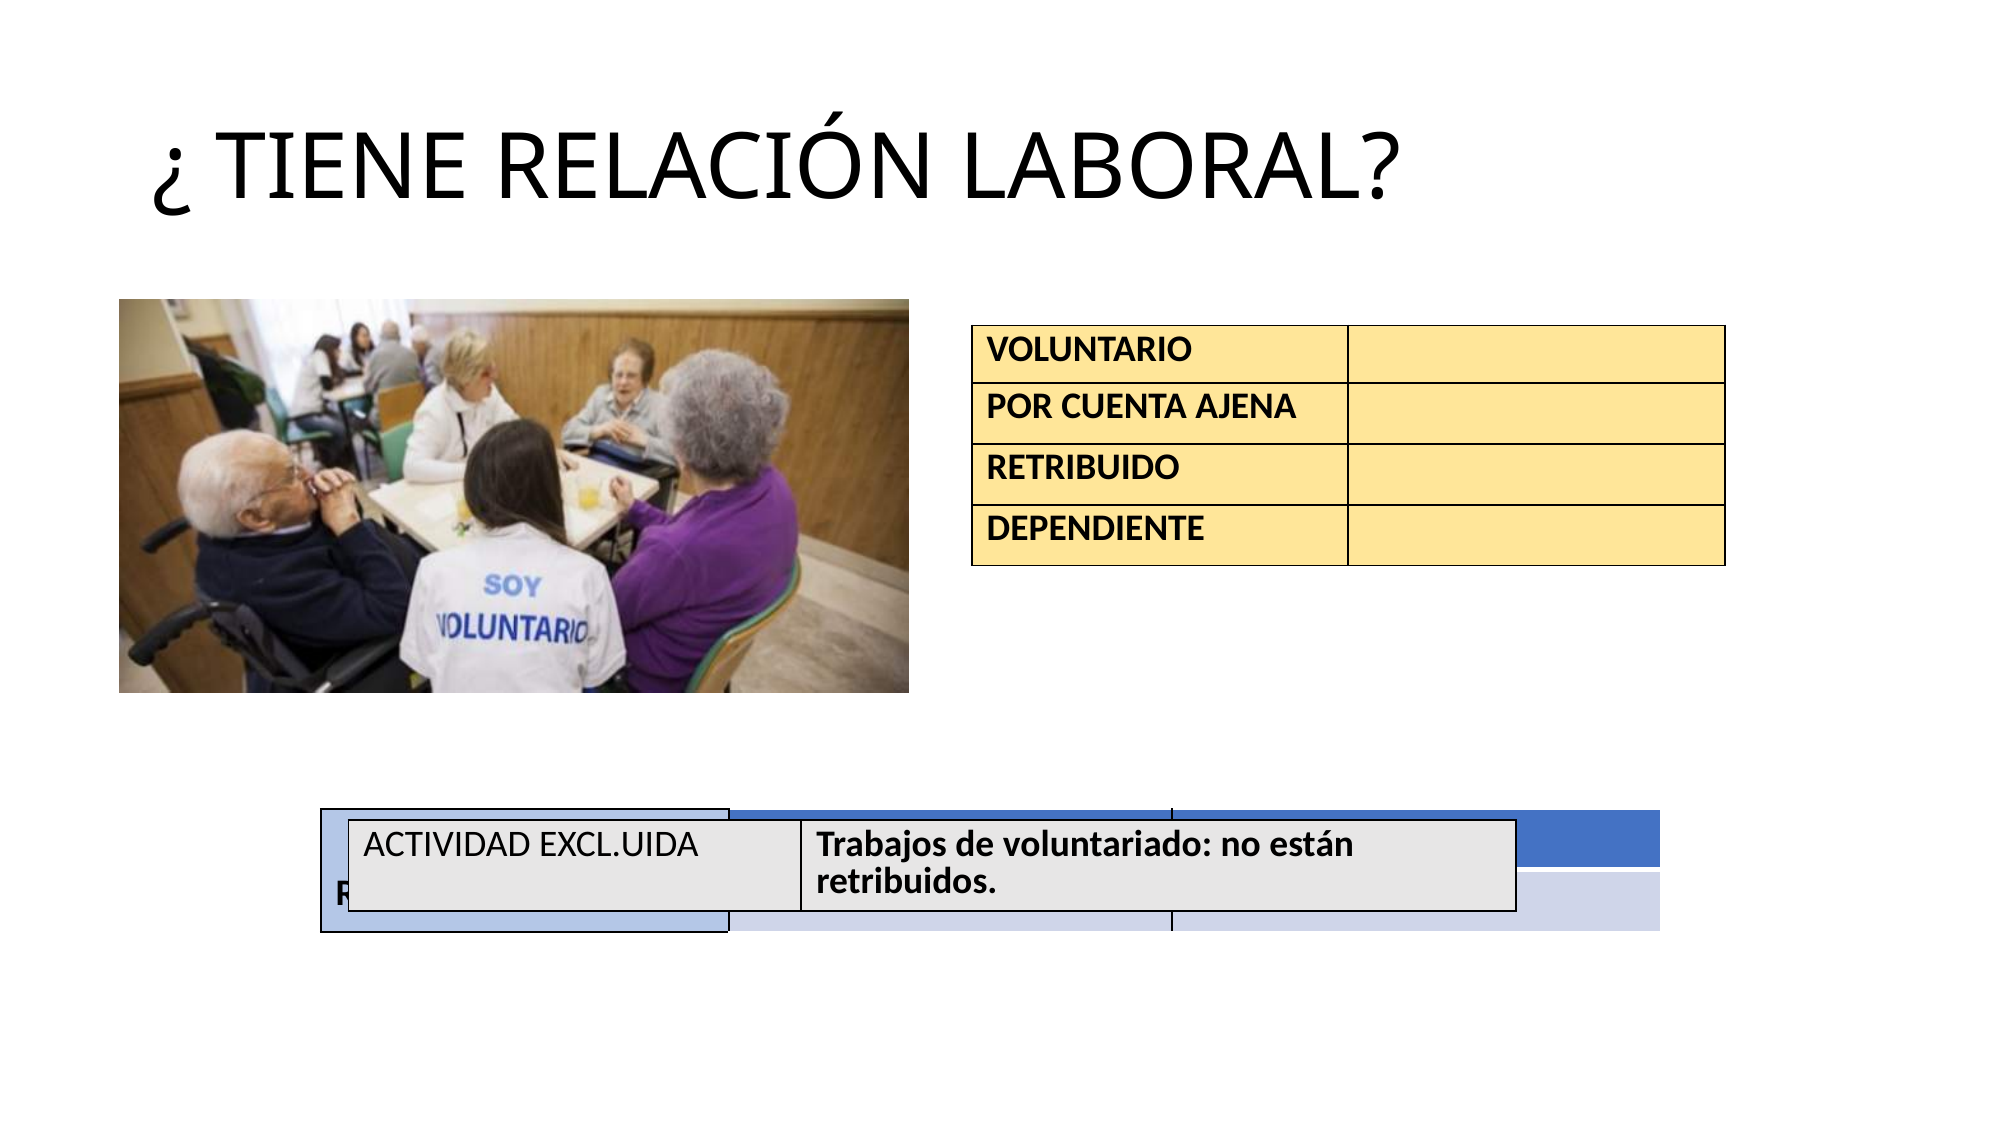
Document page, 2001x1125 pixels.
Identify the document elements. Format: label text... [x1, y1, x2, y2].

table_cell RETRIBUIDO [973, 445, 1347, 504]
table_header [322, 810, 728, 869]
table_cell [1173, 872, 1660, 931]
table_header [1349, 326, 1724, 382]
table_cell [730, 912, 1171, 931]
table_cell DEPENDIENTE [973, 506, 1347, 565]
table_header ESPECIAL [1173, 810, 1660, 867]
table_cell [1349, 506, 1724, 565]
table_cell [1349, 384, 1724, 443]
table_cell POR CUENTA AJENA [973, 384, 1347, 443]
title ¿ TIENE RELACIÓN LABORAL? [137, 59, 1863, 278]
table_header Trabajos de voluntariado: no están retribuidos. [802, 821, 1515, 910]
table_header ACTIVIDAD EXCL.UIDA [349, 821, 800, 910]
table_header ORDINARIA [730, 810, 1171, 819]
table_cell RELACIÓN LABORAL [322, 869, 728, 931]
table_cell [1349, 445, 1724, 504]
table_header VOLUNTARIO [973, 326, 1347, 382]
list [119, 299, 909, 693]
